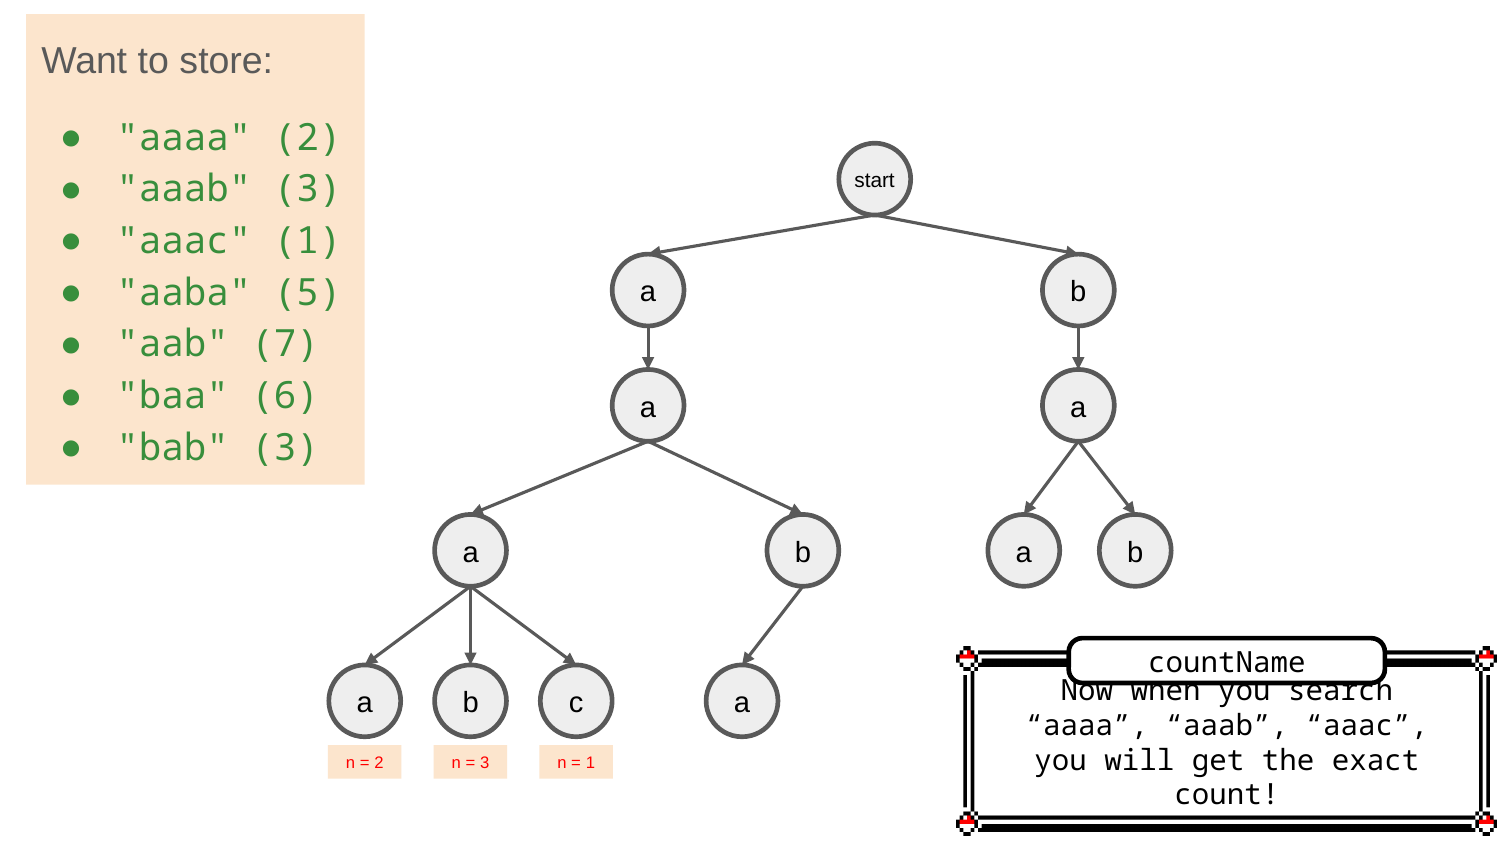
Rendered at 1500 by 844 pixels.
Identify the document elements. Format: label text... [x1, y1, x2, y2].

text_box a [987, 514, 1060, 587]
text_box b [1042, 254, 1115, 326]
text_box n = 2 [327, 745, 402, 779]
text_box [1078, 441, 1136, 515]
text_box a [706, 665, 778, 737]
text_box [874, 214, 1079, 255]
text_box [650, 441, 804, 515]
text_box a [328, 665, 401, 737]
text_box b [766, 514, 839, 587]
list Want to store: "aaaa" (2) "aaab" (3) "aaac" (1) "aaba" (5) "aab" (7) "baa" (6) "bab" (3) [26, 14, 365, 485]
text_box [470, 441, 649, 515]
text_box b [434, 673, 507, 737]
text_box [364, 586, 467, 666]
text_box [1023, 441, 1075, 515]
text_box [470, 586, 577, 666]
text_box c [540, 665, 613, 737]
text_box a [612, 369, 685, 439]
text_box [741, 586, 804, 666]
text_box n = 3 [433, 745, 508, 779]
text_box a [612, 254, 685, 326]
text_box a [1042, 369, 1115, 439]
text_box a [434, 514, 507, 584]
text_box start [838, 143, 911, 213]
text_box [647, 214, 874, 255]
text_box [956, 637, 1498, 836]
text_box b [1099, 514, 1172, 587]
text_box n = 1 [539, 745, 613, 779]
